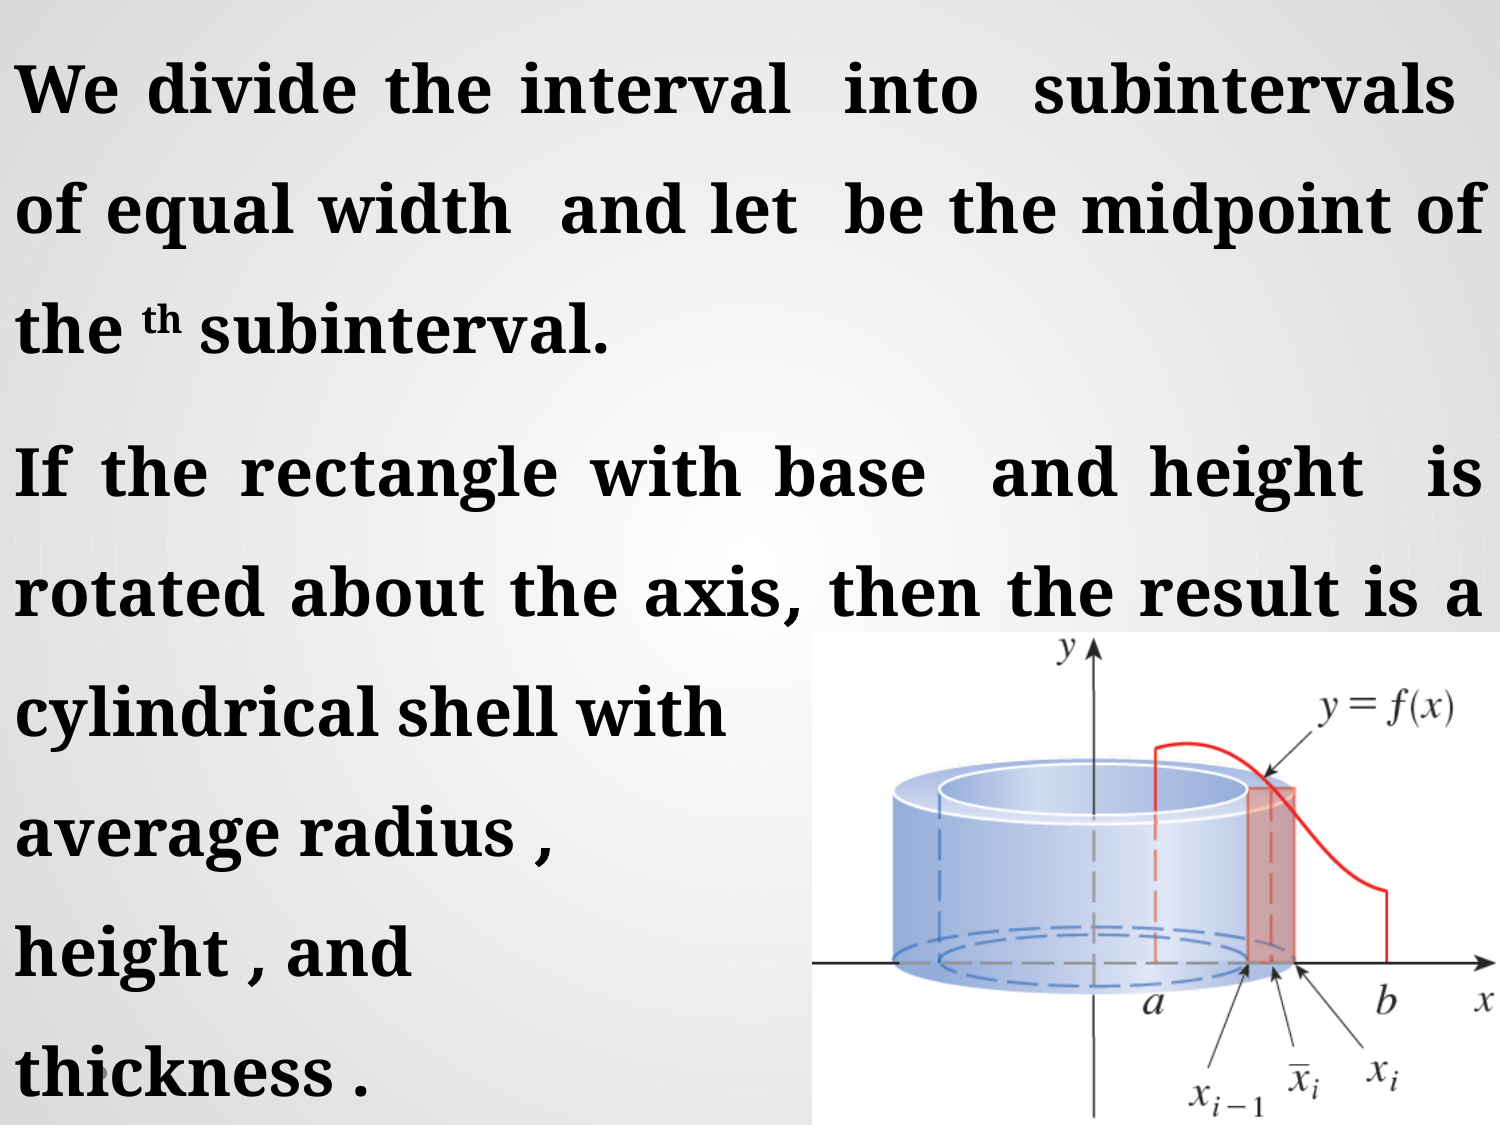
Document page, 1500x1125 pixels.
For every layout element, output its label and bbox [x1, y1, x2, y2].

picture [812, 632, 1500, 1125]
